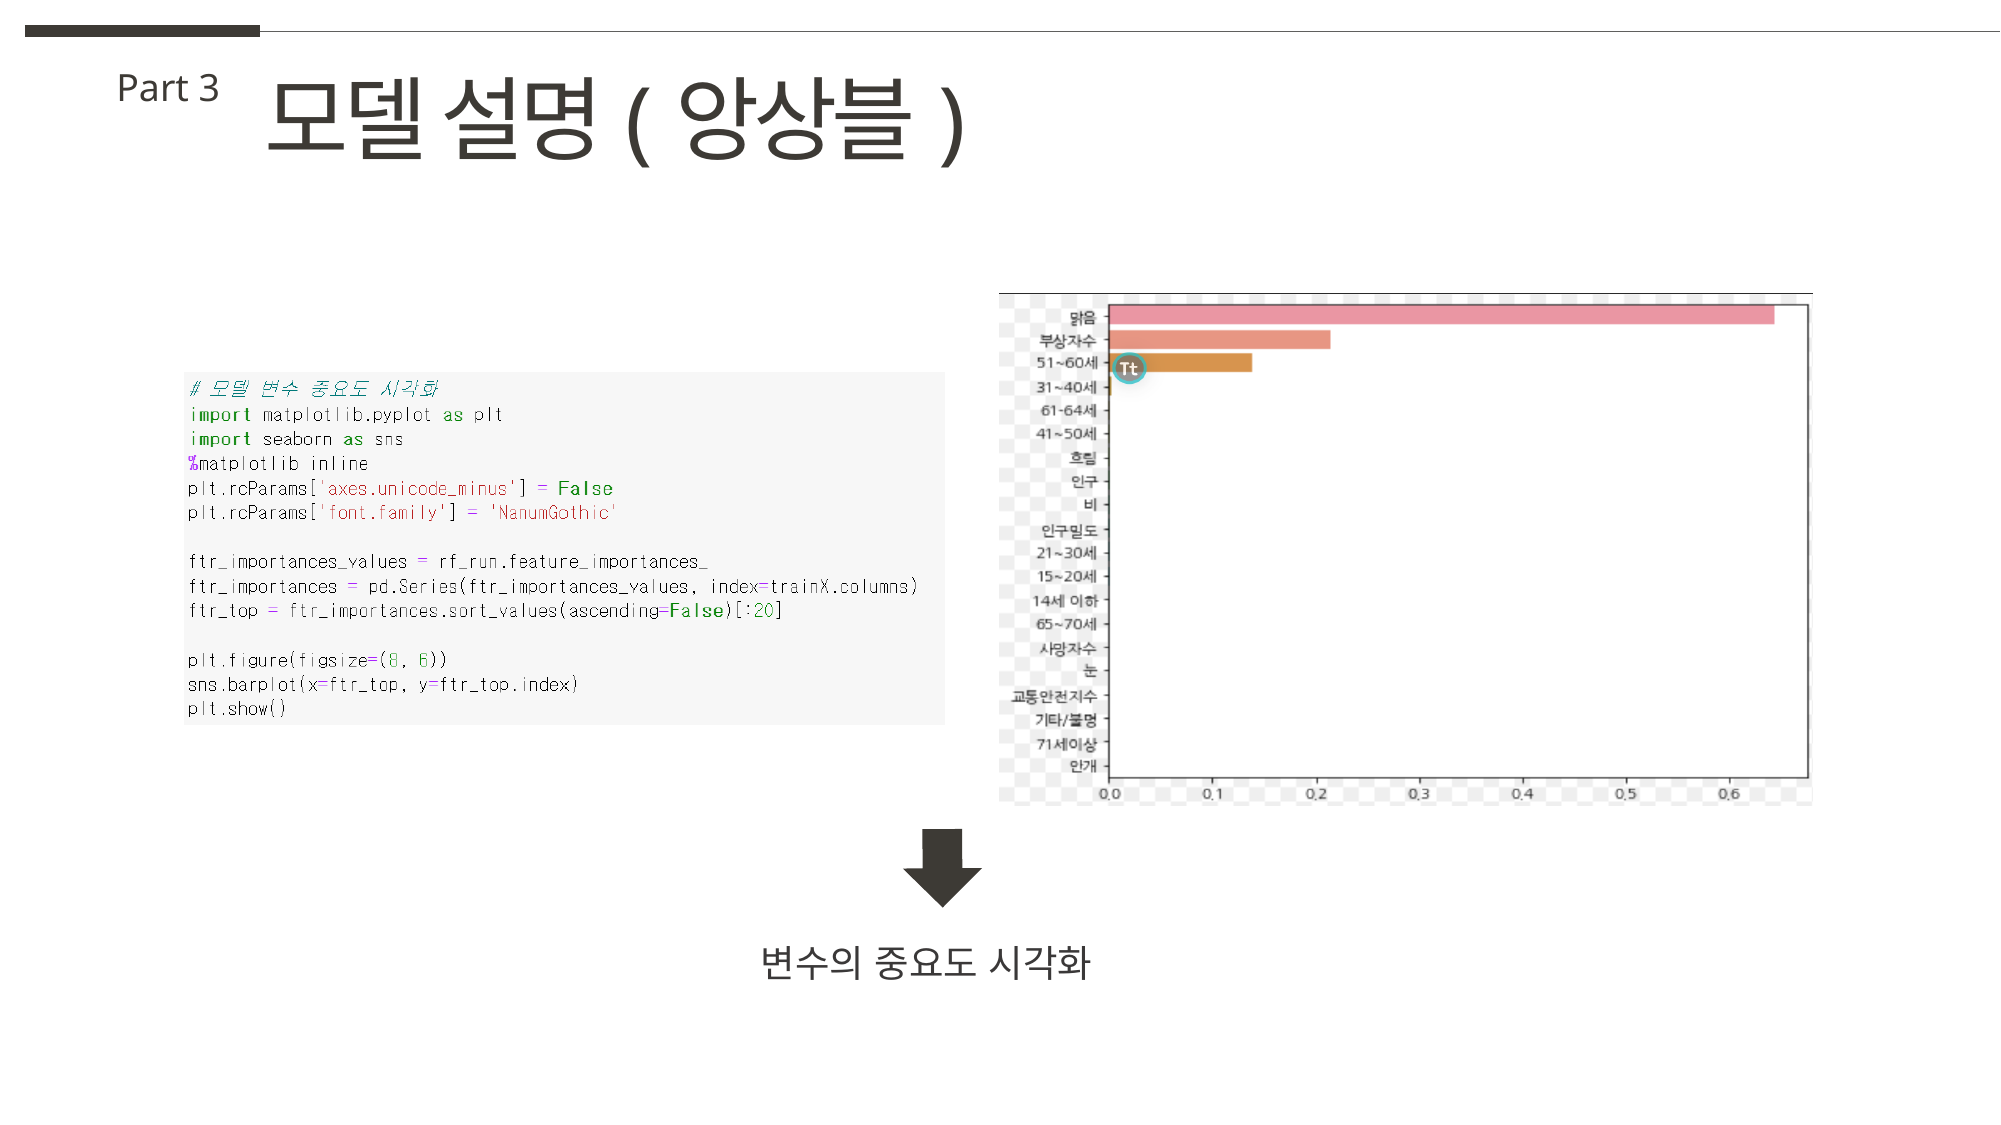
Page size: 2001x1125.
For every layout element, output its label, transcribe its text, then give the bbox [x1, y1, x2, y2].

text_box 변수의 중요도 시각화 [746, 932, 1463, 993]
picture [999, 293, 1813, 806]
picture [184, 372, 945, 725]
text_box 모델 설명(앙상블) [250, 54, 981, 179]
text_box [900, 827, 985, 910]
text_box Part 3 [101, 56, 236, 117]
